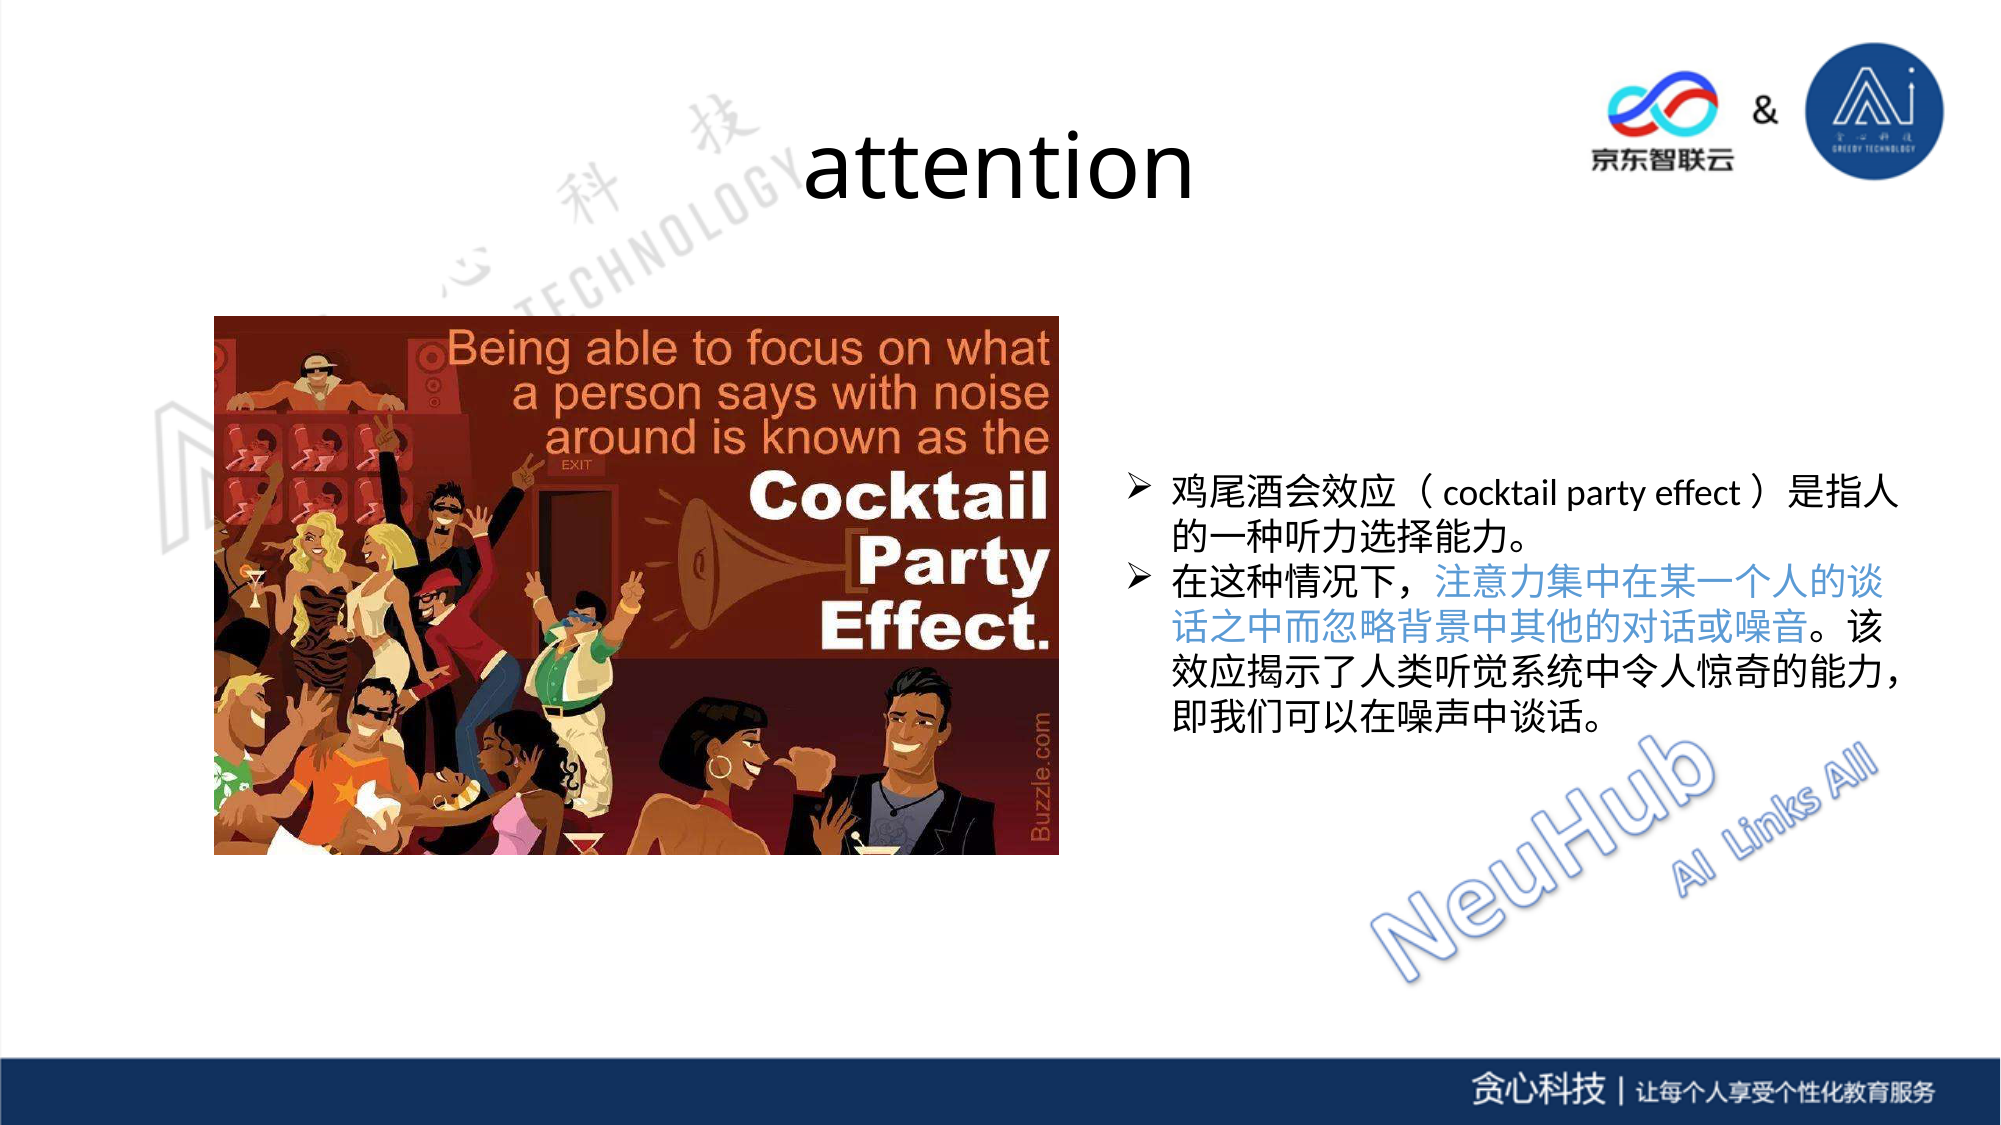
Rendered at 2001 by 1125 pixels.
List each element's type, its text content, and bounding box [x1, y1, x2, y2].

slide_number [1412, 1042, 1863, 1103]
title attention [137, 59, 1863, 228]
list [137, 228, 1863, 943]
picture [0, 0, 2001, 1125]
text_box 鸡尾酒会效应（cocktail party effect）是指人的一种听力选择能力。 在这种情况下，注意力集中在某一个人的谈话之中而忽略背景中其他的对话或噪音。该效应揭示了人类听觉系统中令人惊奇的能力，即我们可以在噪声中谈话。 [1110, 460, 1924, 746]
